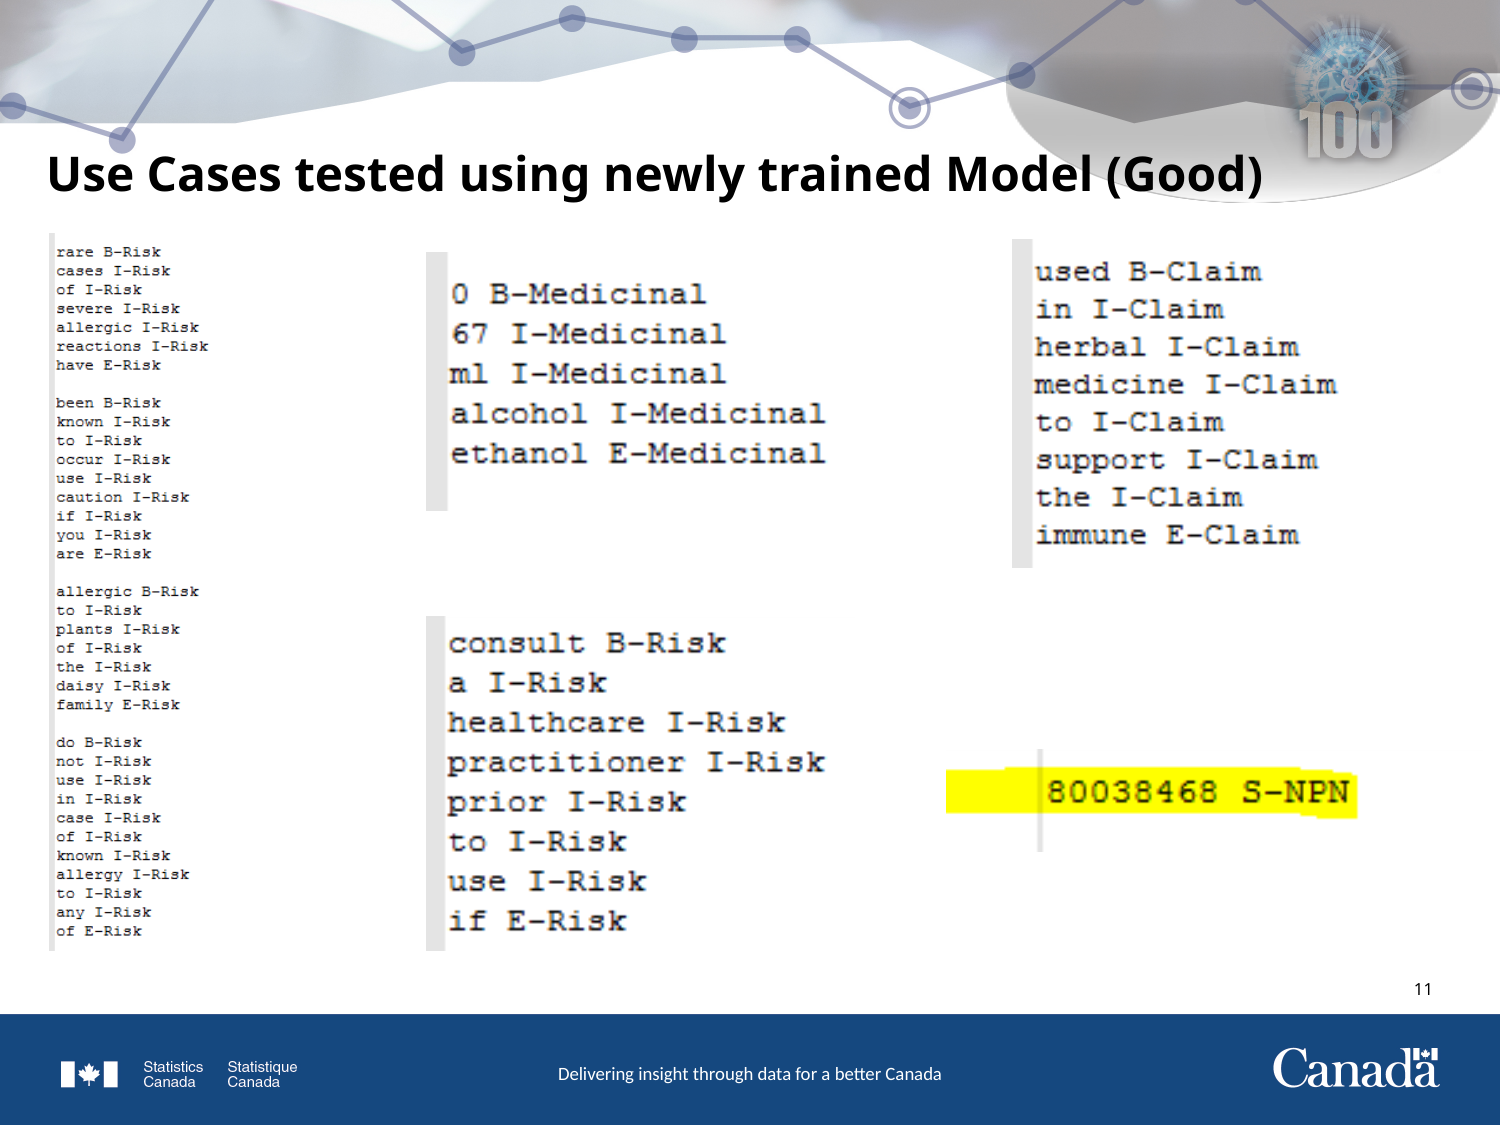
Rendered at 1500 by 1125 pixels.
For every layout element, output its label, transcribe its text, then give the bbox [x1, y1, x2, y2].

picture [0, 0, 1500, 1125]
title Use Cases tested using newly trained Model (Good) [31, 94, 1326, 210]
slide_number 10 [1392, 971, 1448, 1013]
